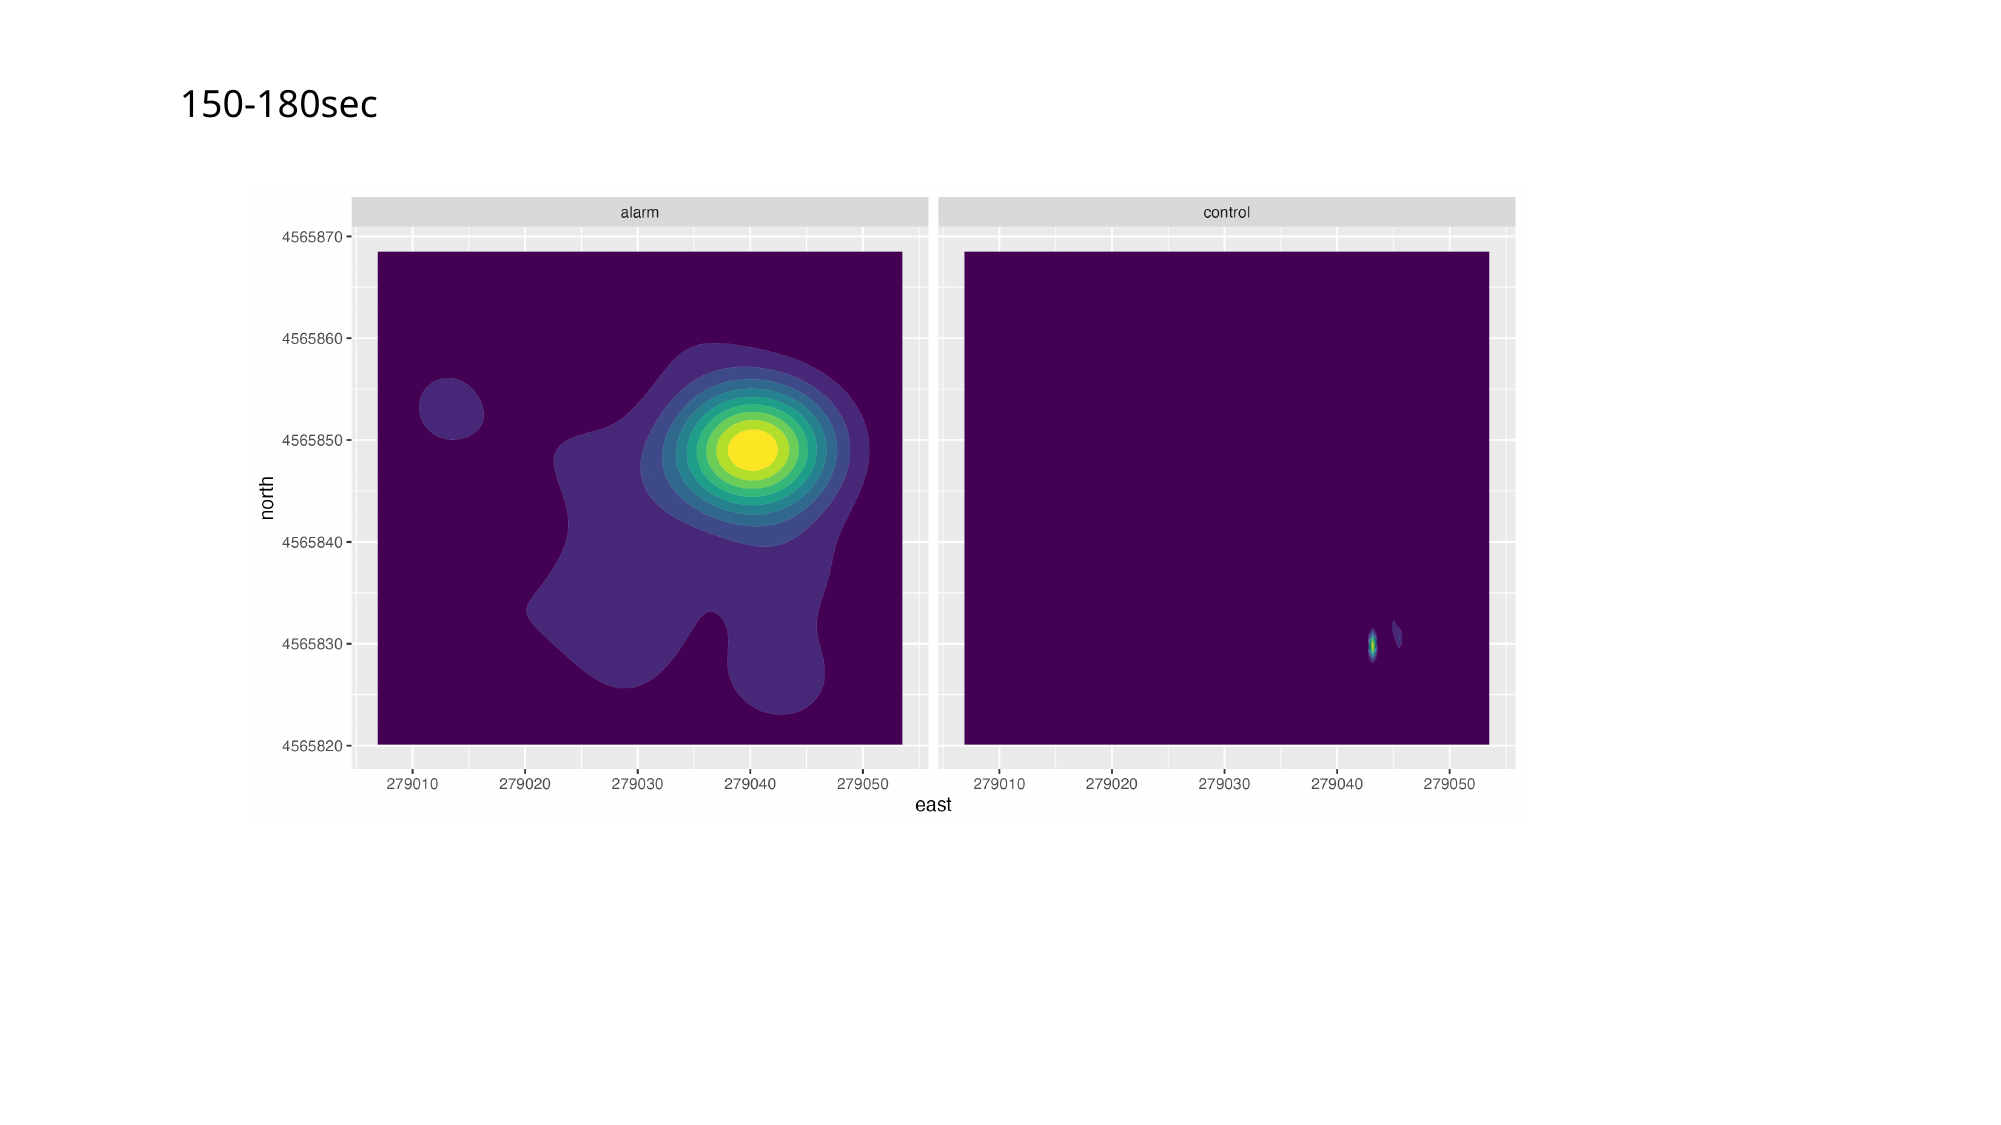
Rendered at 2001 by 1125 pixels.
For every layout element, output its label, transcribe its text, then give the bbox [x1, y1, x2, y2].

picture [249, 186, 1526, 826]
text_box 150-180sec [165, 73, 393, 133]
